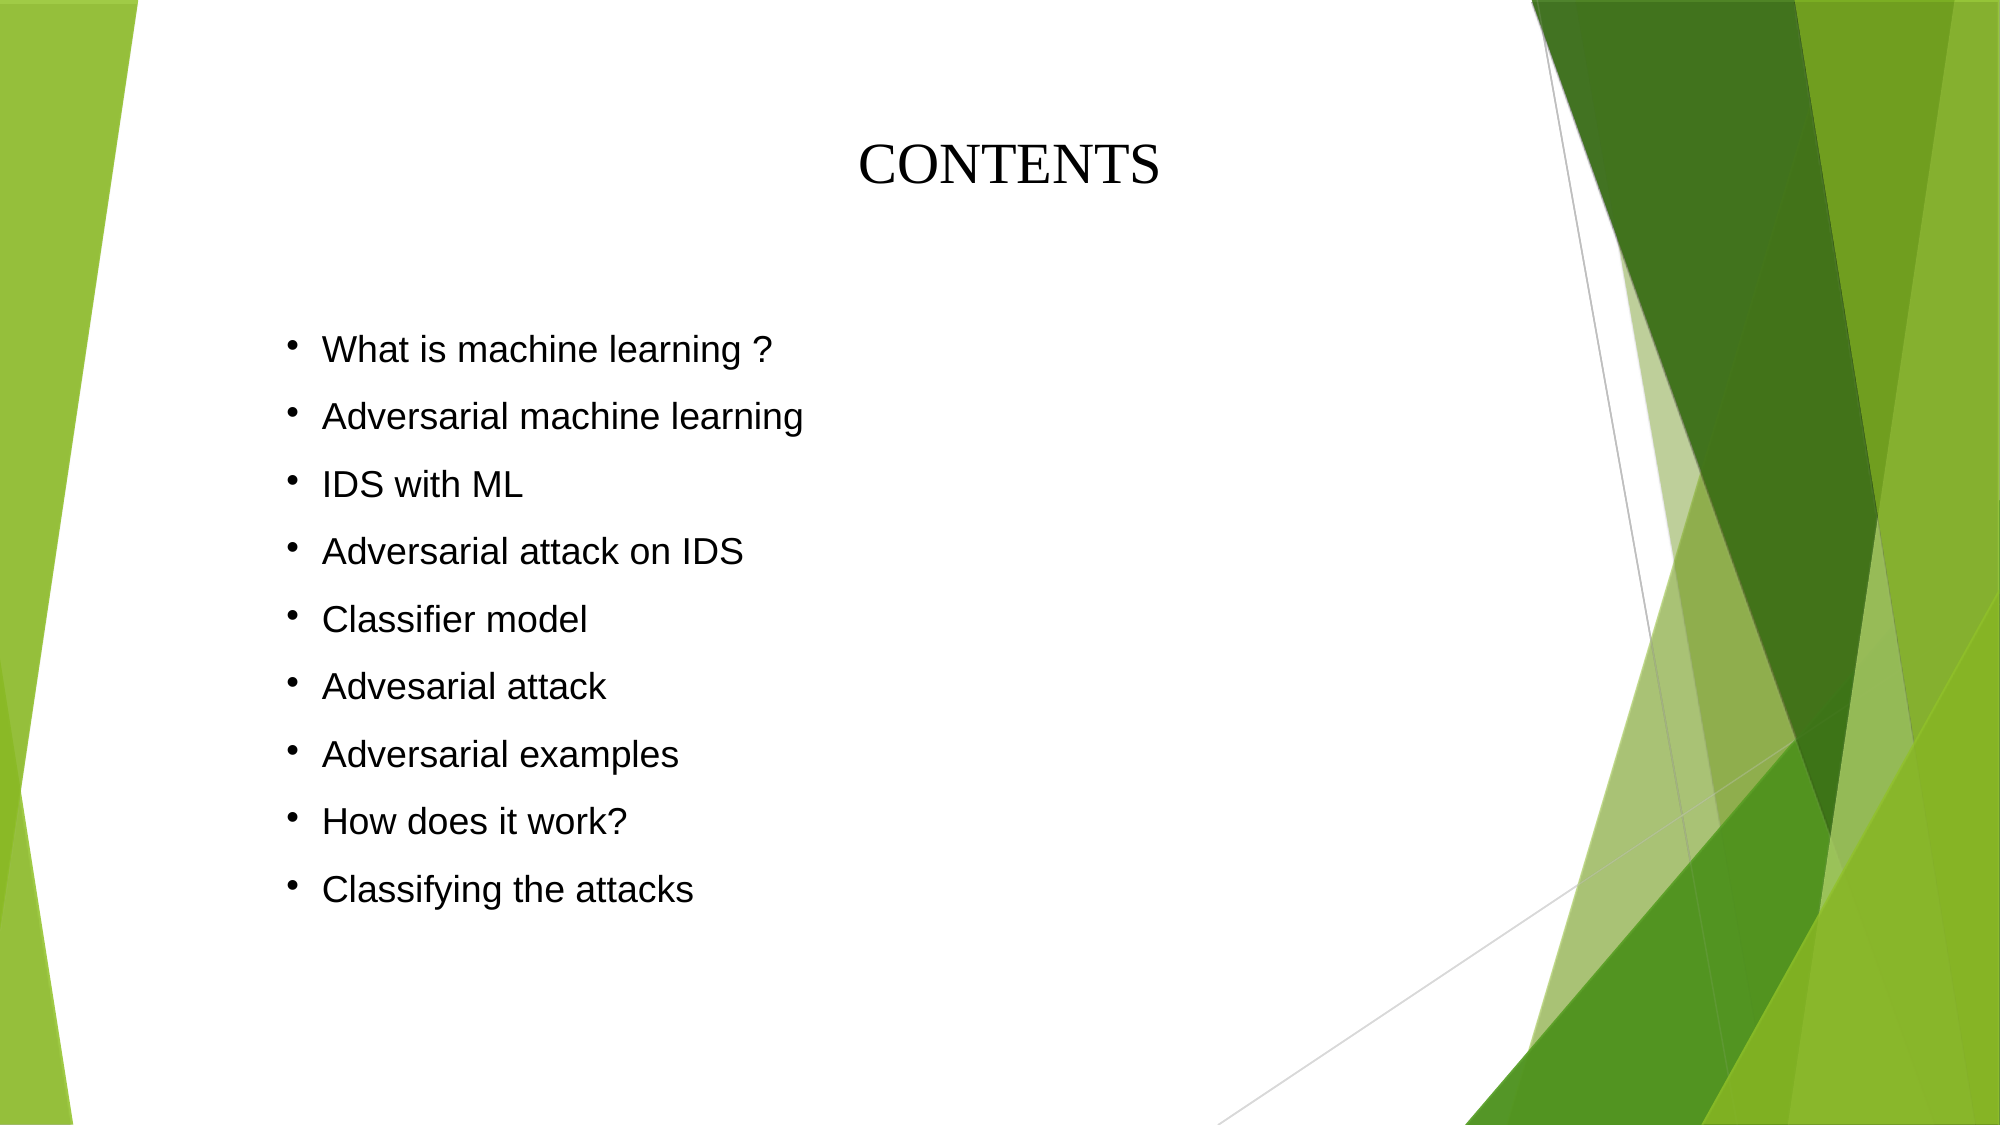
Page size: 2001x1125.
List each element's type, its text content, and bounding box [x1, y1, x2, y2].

text_box What is machine learning ? Adversarial machine learning IDS with ML Adversarial attack on IDS Classifier model Advesarial attack Adversarial examples How does it work? Classifying the attacks [271, 295, 819, 814]
text_box [99, 263, 1900, 916]
text_box CONTENTS [816, 118, 1205, 235]
